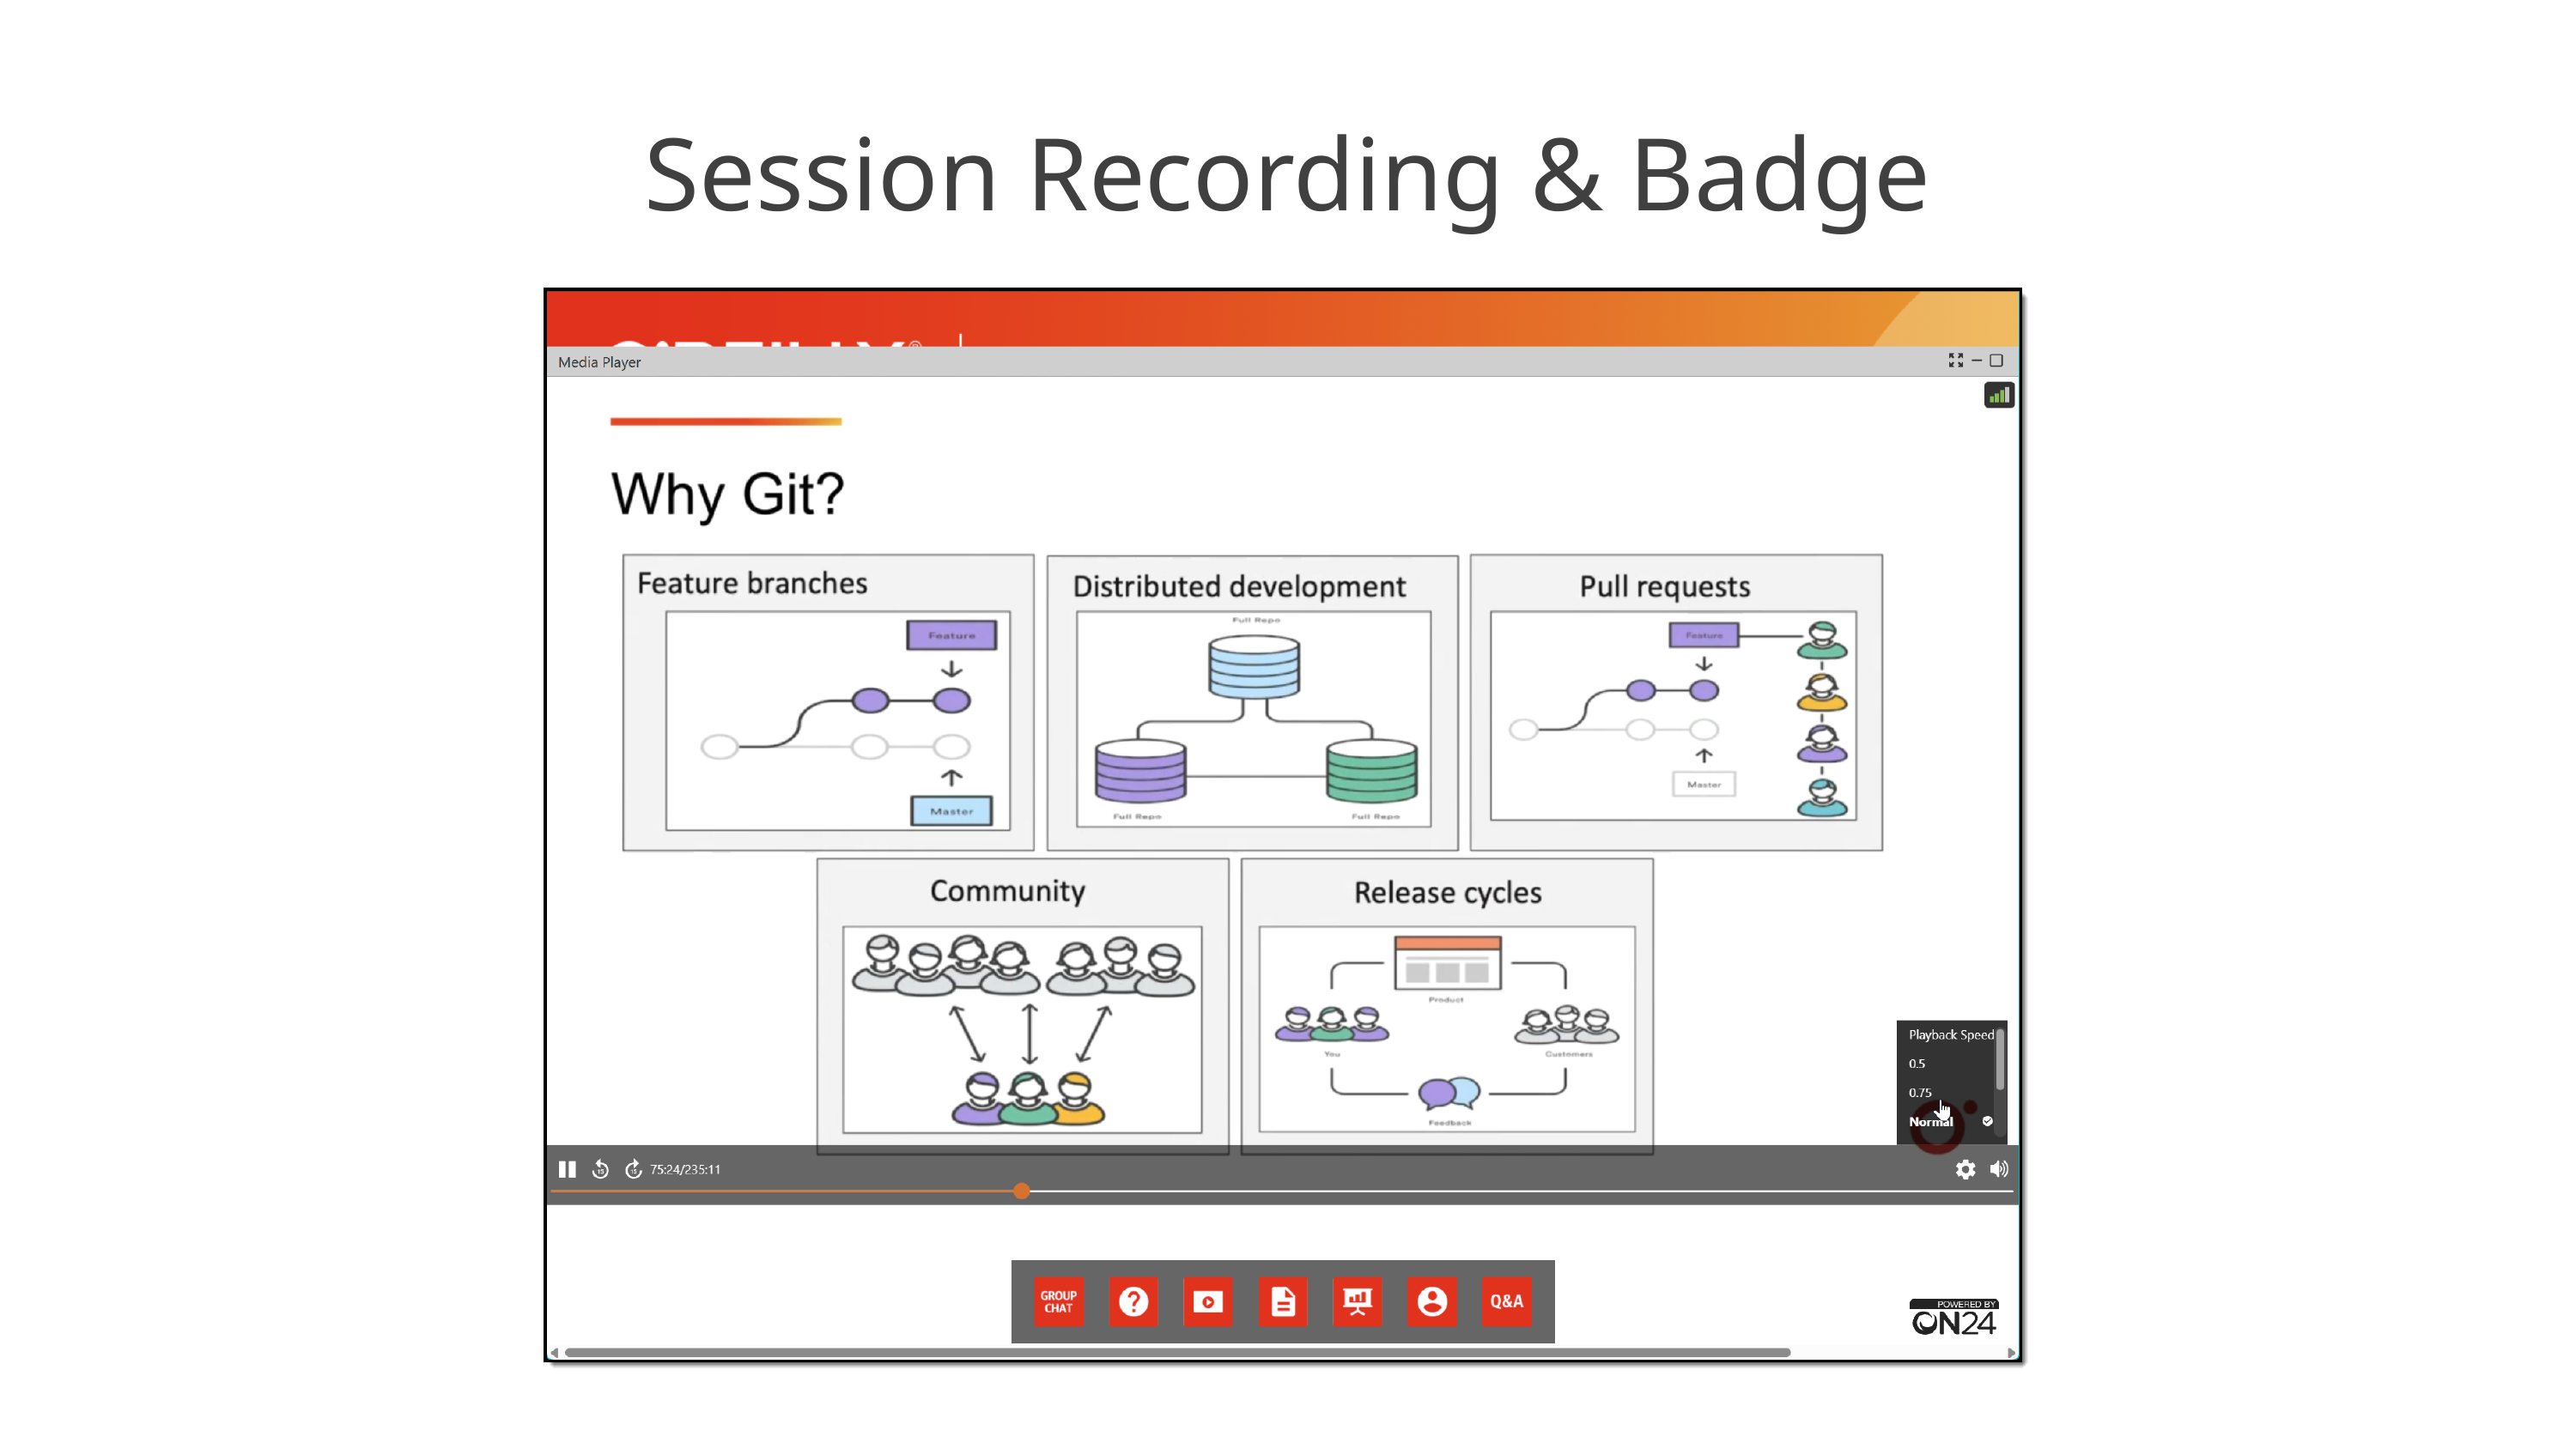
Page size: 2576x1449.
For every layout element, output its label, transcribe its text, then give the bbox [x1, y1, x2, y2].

picture [544, 288, 2032, 1373]
title Session Recording & Badge [177, 120, 2399, 236]
